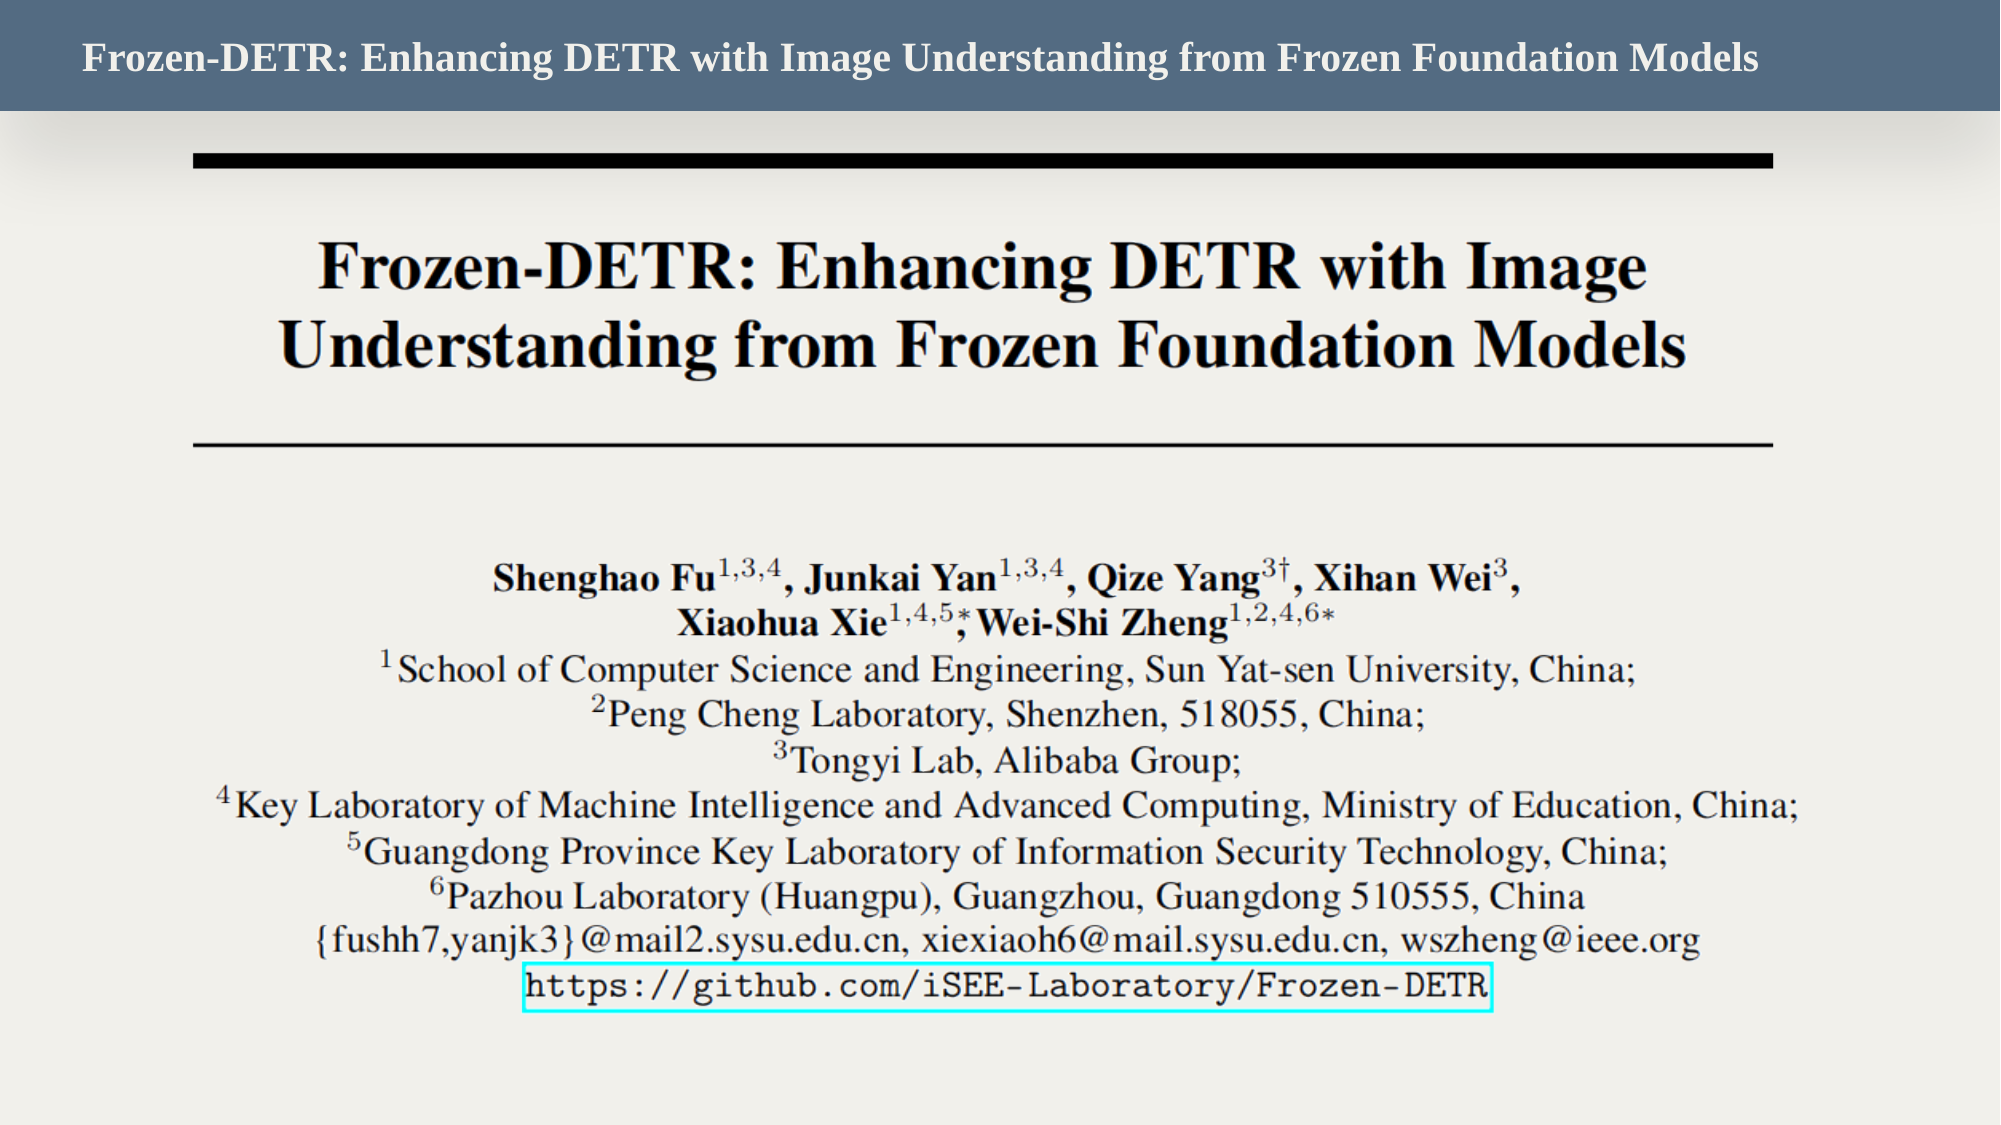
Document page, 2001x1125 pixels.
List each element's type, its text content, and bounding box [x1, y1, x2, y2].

text_box [0, 0, 2000, 112]
text_box Frozen-DETR: Enhancing DETR with Image Understanding from Frozen Foundation Models [67, 22, 1776, 88]
picture [158, 142, 1844, 1029]
